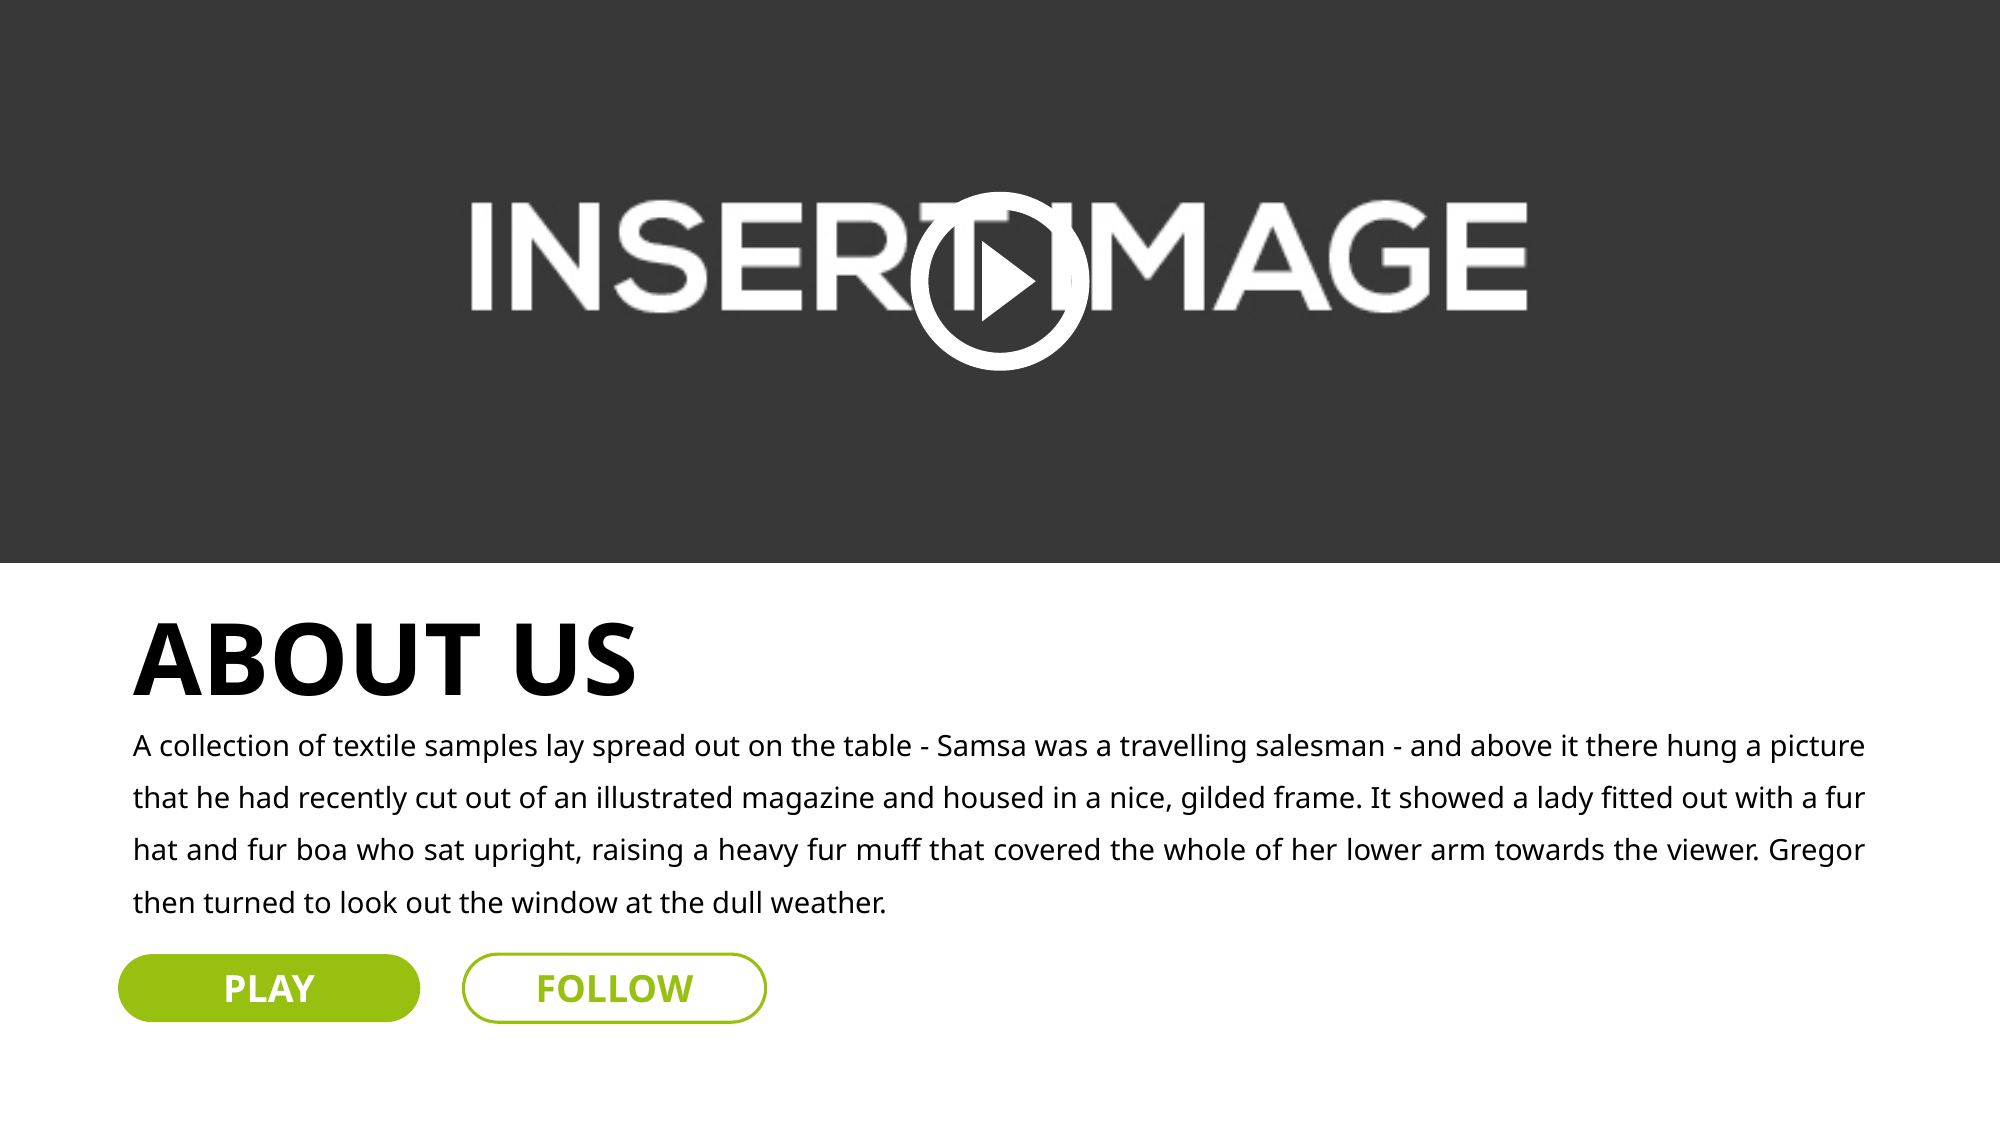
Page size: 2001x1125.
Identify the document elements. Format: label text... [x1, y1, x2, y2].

text_box FOLLOW [520, 957, 709, 1018]
text_box [462, 953, 767, 1024]
picture [0, 0, 2000, 563]
text_box A collection of textile samples lay spread out on the table - Samsa was a travelling salesman - and above it there hung a picture that he had recently cut out of an illustrated magazine and housed in a nice, gilded frame. It showed a lady fitted out with a fur hat and fur boa who sat upright, raising a heavy fur muff that covered the whole of her lower arm towards the viewer. Gregor then turned to look out the window at the dull weather. [118, 701, 1882, 927]
title ABOUT US [118, 600, 1529, 701]
text_box [117, 953, 422, 1024]
text_box PLAY [208, 957, 331, 1018]
